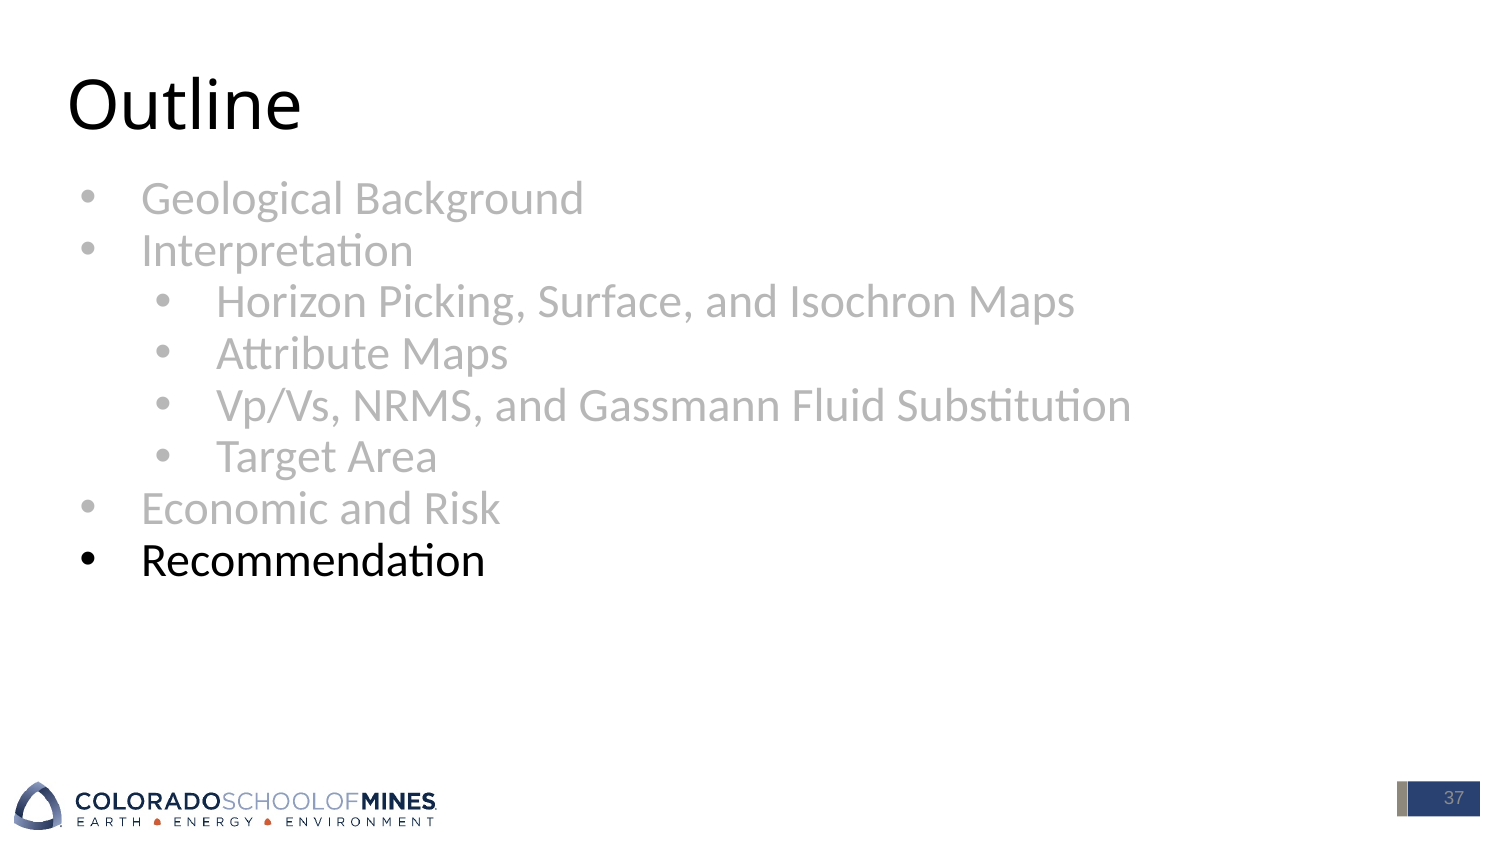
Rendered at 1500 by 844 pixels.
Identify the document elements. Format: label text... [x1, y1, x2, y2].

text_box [1397, 781, 1480, 817]
title Outline [51, 54, 1449, 149]
slide_number 37 [1389, 764, 1480, 830]
picture [14, 781, 437, 830]
list Geological Background Interpretation Horizon Picking, Surface, and Isochron Maps Attribute Maps Vp/Vs, NRMS, and Gassmann Fluid Substitution Target Area Economic and Risk Recommendation [51, 158, 1245, 719]
